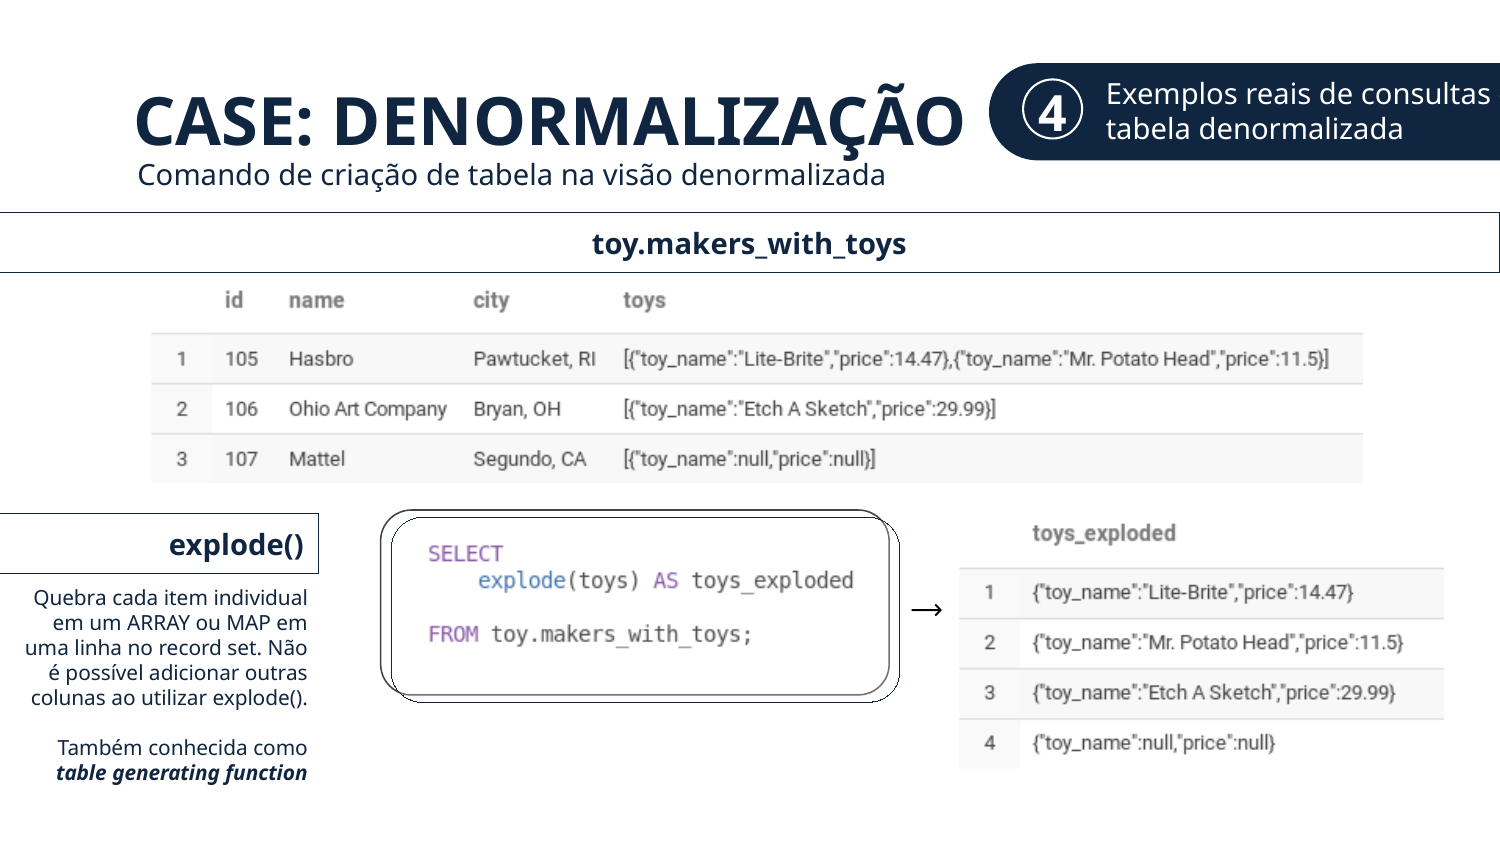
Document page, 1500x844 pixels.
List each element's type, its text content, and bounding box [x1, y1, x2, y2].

text_box Quebra cada item individual em um ARRAY ou MAP em uma linha no record set. Não é possível adicionar outras colunas ao utilizar explode(). Também conhecida como table generating function [3, 580, 323, 814]
picture [425, 541, 866, 650]
text_box Comando de criação de tabela na visão denormalizada [122, 129, 1465, 212]
picture [946, 513, 1445, 786]
text_box explode() [0, 513, 319, 574]
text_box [380, 509, 901, 703]
picture [146, 279, 1382, 500]
text_box toy.makers_with_toys [0, 212, 1500, 273]
picture [910, 593, 944, 627]
title CASE: DENORMALIZAÇÃO [118, 63, 986, 161]
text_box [988, 62, 1500, 161]
